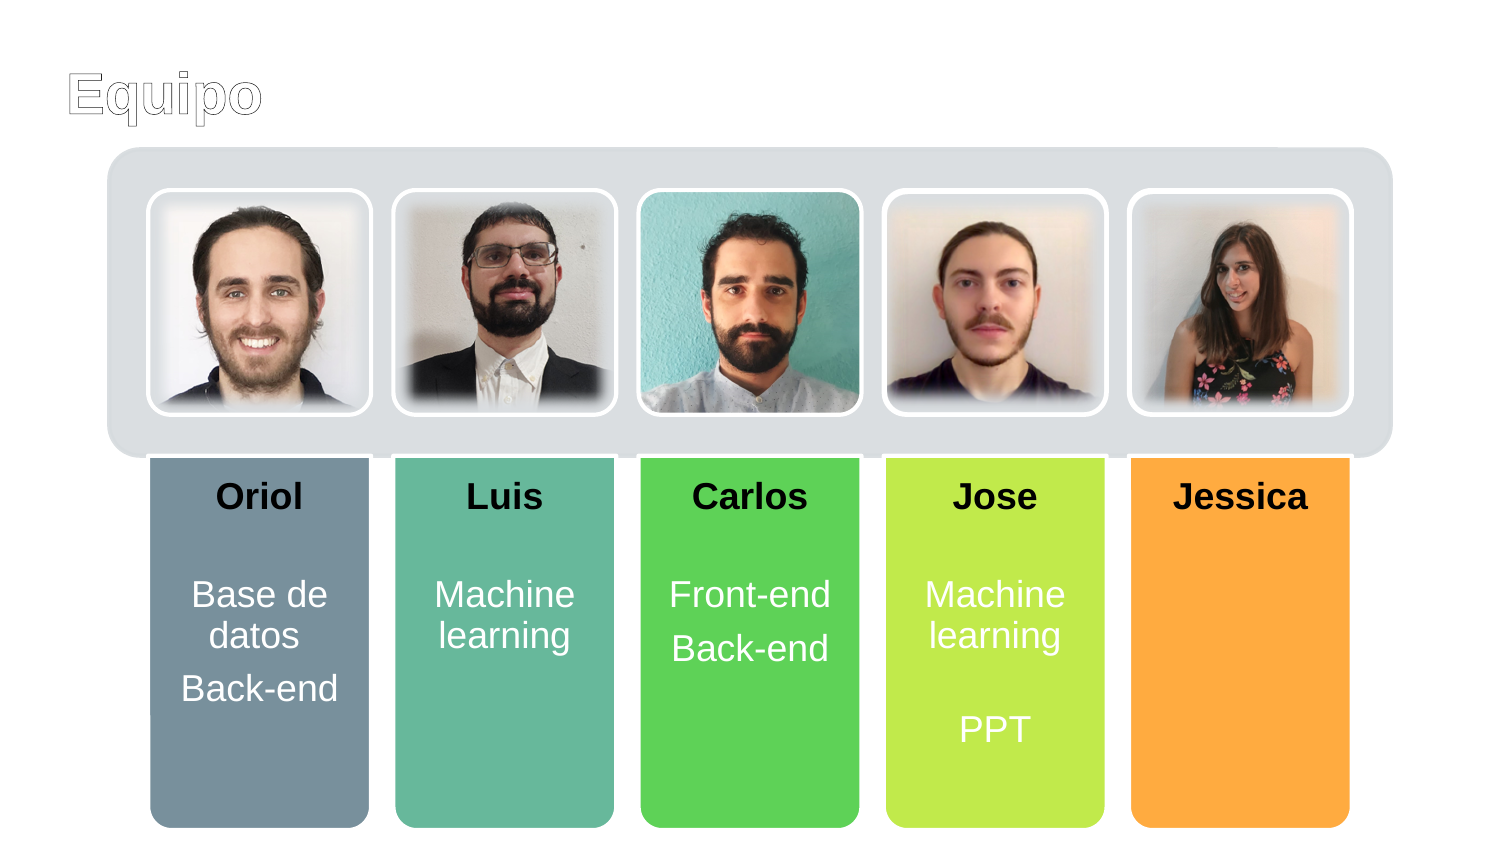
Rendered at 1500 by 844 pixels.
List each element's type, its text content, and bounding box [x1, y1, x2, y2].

title Equipo [51, 30, 1449, 125]
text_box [109, 149, 1391, 831]
